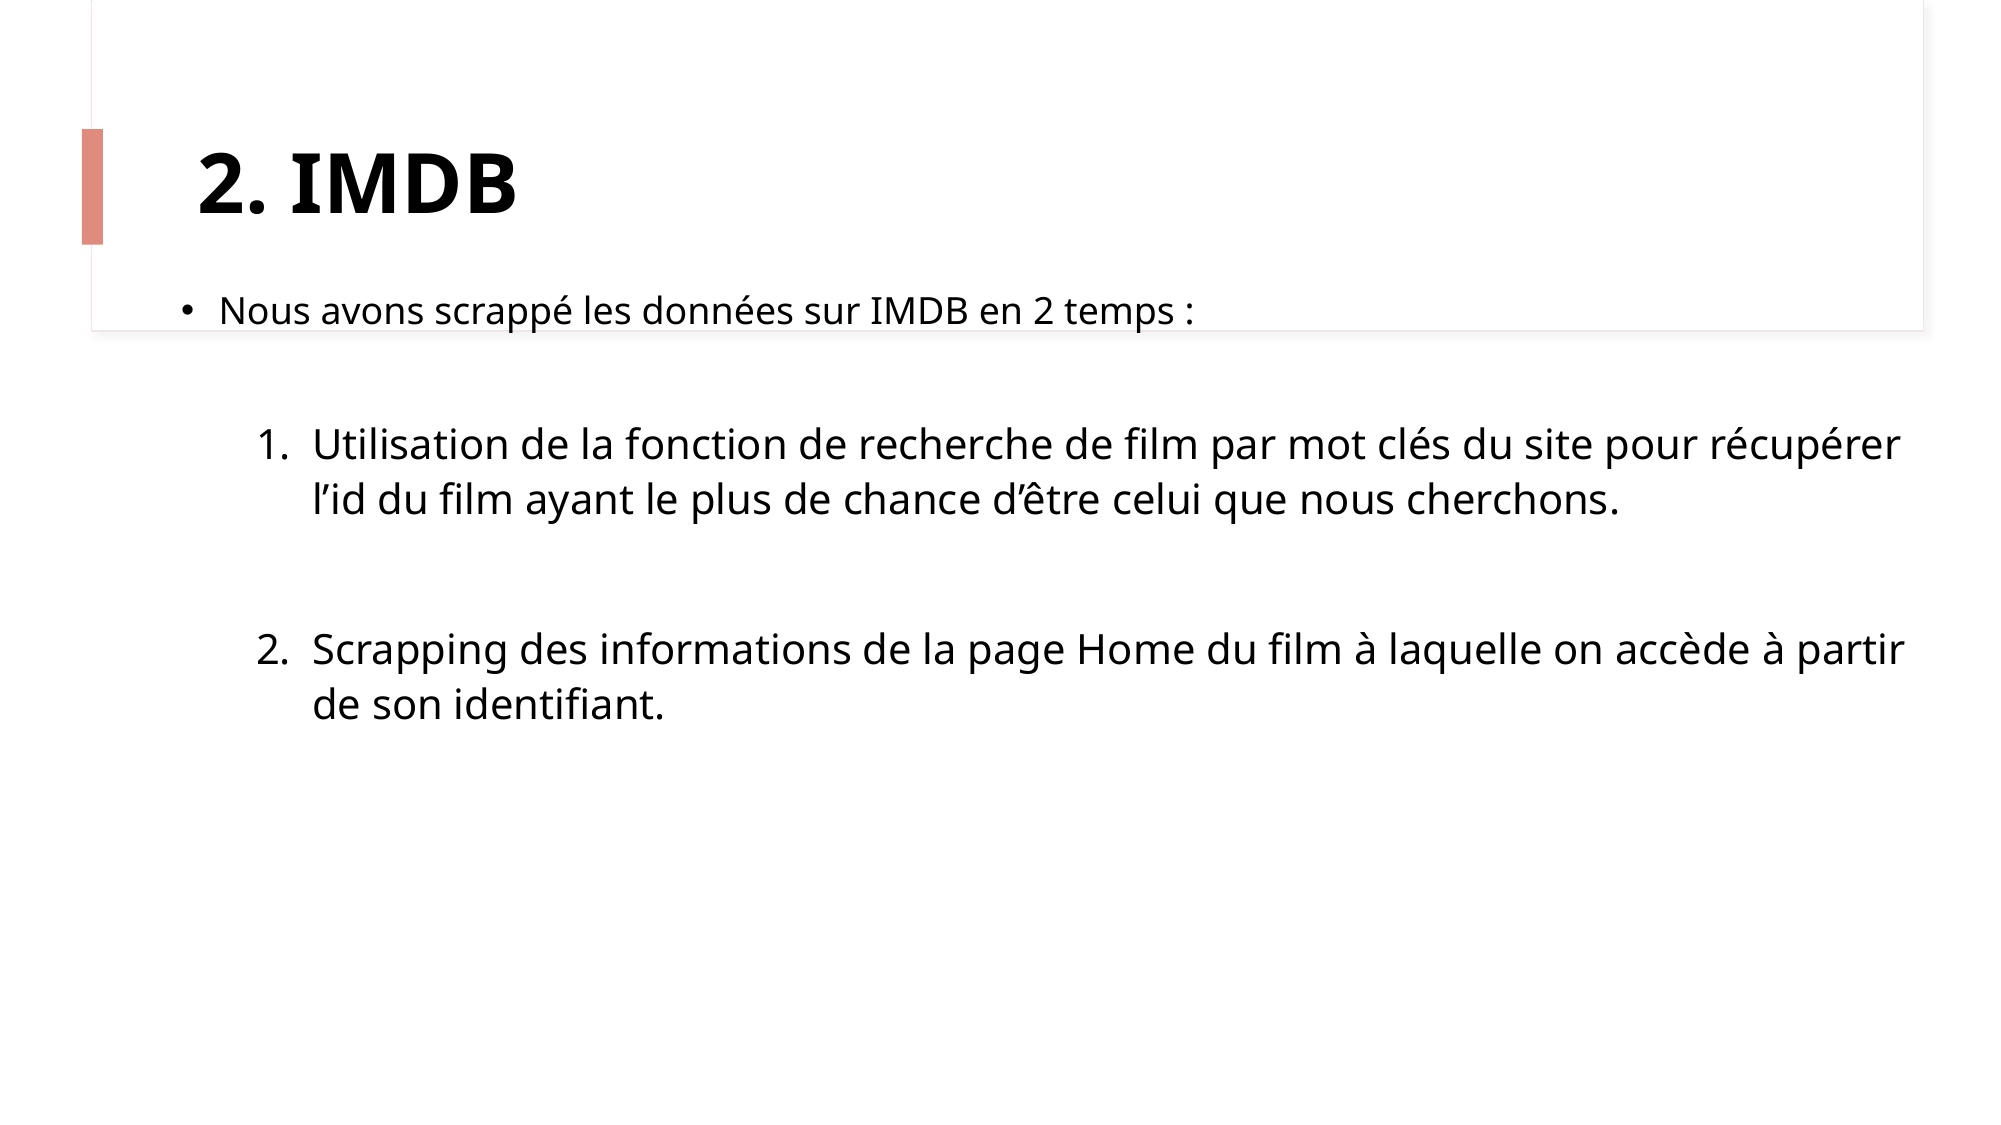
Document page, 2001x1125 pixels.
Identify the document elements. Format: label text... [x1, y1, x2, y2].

title 2. IMDB [183, 90, 1851, 274]
list Nous avons scrappé les données sur IMDB en 2 temps : Utilisation de la fonction de recherche de film par mot clés du site pour récupérer l’id du film ayant le plus de chance d’être celui que nous cherchons. Scrapping des informations de la page Home du film à laquelle on accède à partir de son identifiant. [166, 274, 1937, 797]
